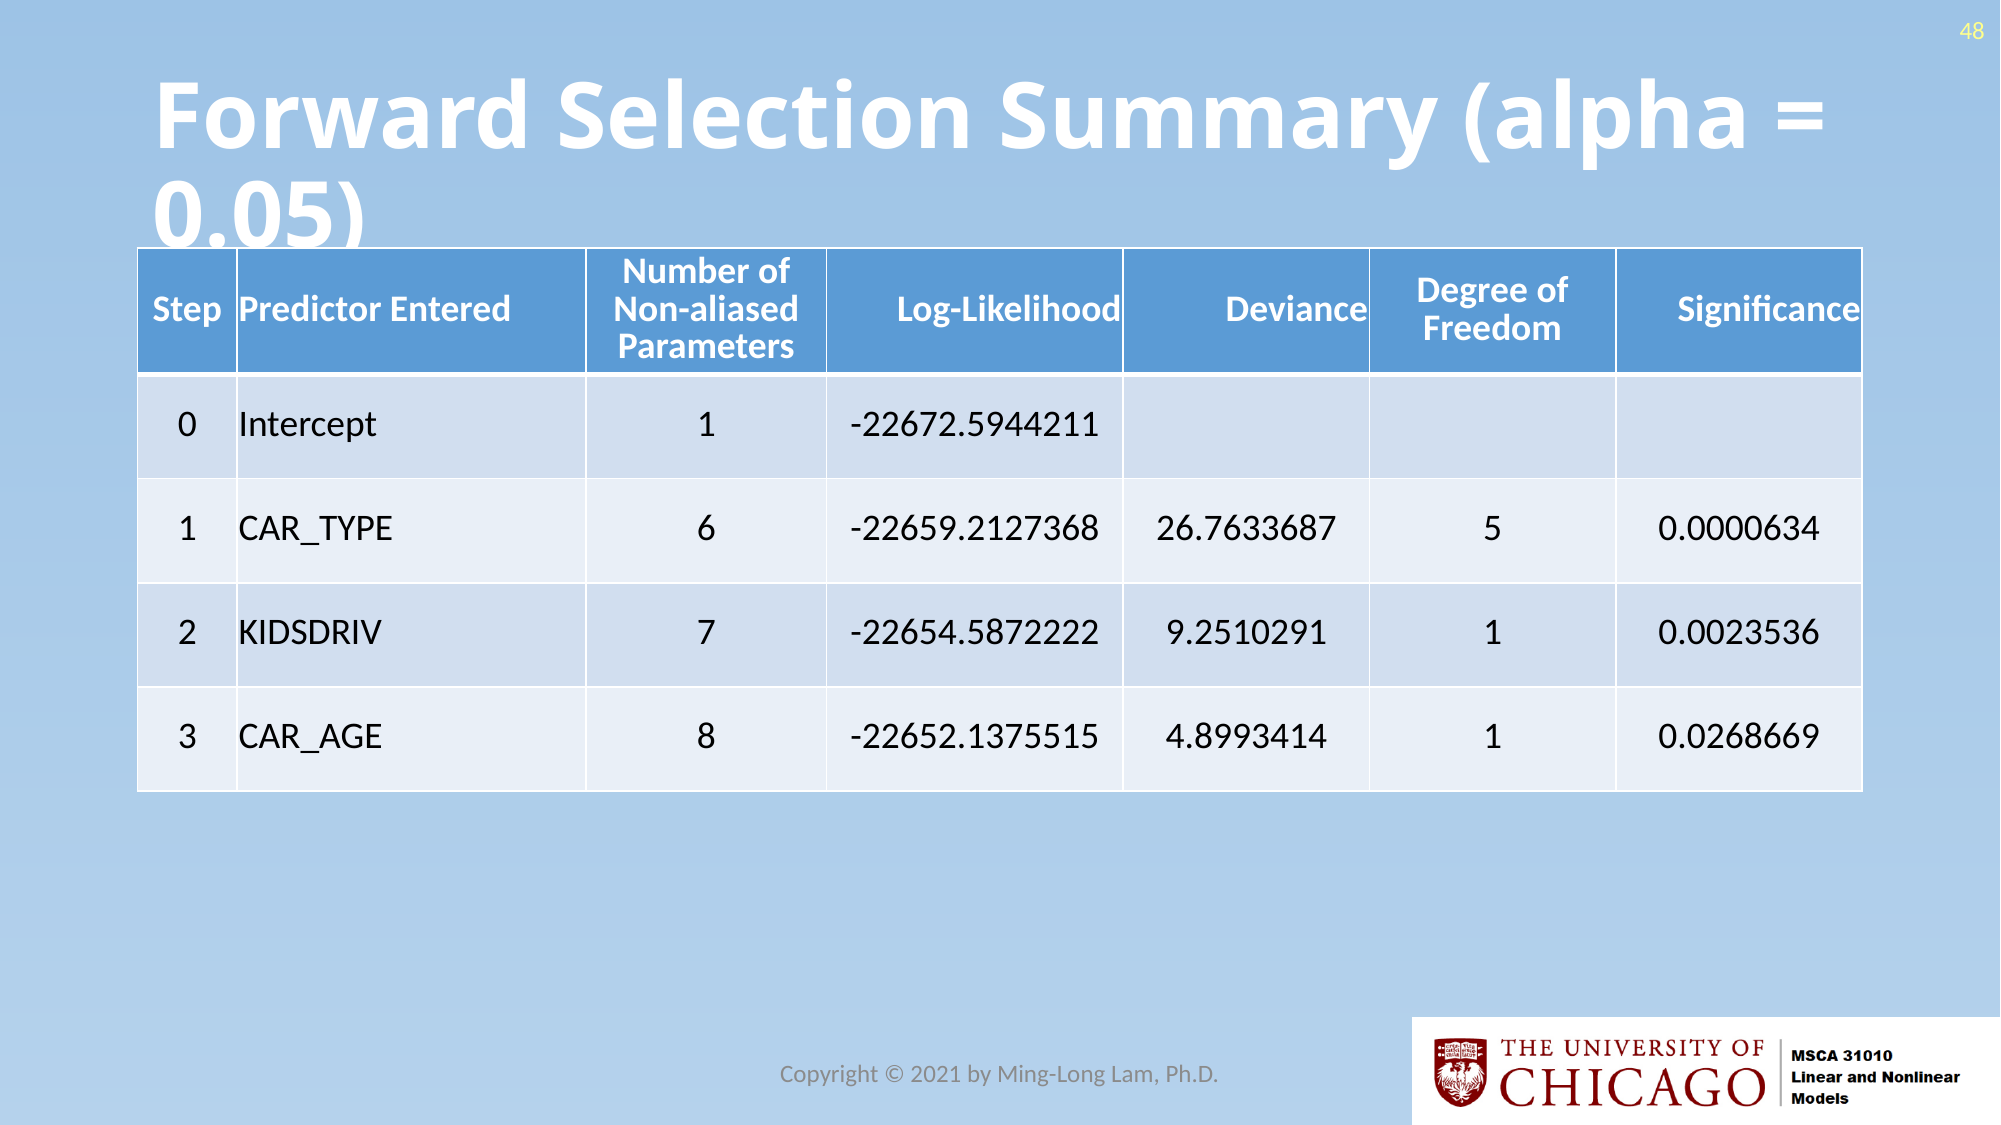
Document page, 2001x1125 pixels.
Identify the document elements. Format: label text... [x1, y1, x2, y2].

table_header Step [138, 249, 236, 372]
table_cell 7 [587, 584, 826, 686]
table_cell CAR_TYPE [238, 479, 585, 582]
table_header Significance [1617, 249, 1861, 372]
table_cell -22659.2127368 [827, 479, 1122, 582]
table_cell 1 [1370, 688, 1615, 790]
table_cell 2 [138, 584, 236, 686]
table_cell 3 [138, 688, 236, 790]
table_cell [1370, 377, 1615, 478]
table_header Predictor Entered [238, 249, 585, 372]
footer Copyright © 2021 by Ming-Long Lam, Ph.D. [662, 1042, 1338, 1103]
table_cell Intercept [238, 377, 585, 478]
table_cell -22672.5944211 [827, 377, 1122, 478]
table_header Deviance [1124, 249, 1369, 372]
table_cell 0 [138, 377, 236, 478]
table_cell CAR_AGE [238, 688, 585, 790]
table_cell -22652.1375515 [827, 688, 1122, 790]
table_cell -22654.5872222 [827, 584, 1122, 686]
table_cell 26.7633687 [1124, 479, 1369, 582]
table_cell [1124, 377, 1369, 478]
table_cell [1617, 377, 1861, 478]
table_cell 5 [1370, 479, 1615, 582]
slide_number 48 [1550, 0, 2000, 60]
table_cell 8 [587, 688, 826, 790]
table_header Number of Non-aliased Parameters [587, 249, 826, 372]
table_cell 4.8993414 [1124, 688, 1369, 790]
table_header Degree of Freedom [1370, 249, 1615, 372]
table_cell KIDSDRIV [238, 584, 585, 686]
title Forward Selection Summary (alpha = 0.05) [137, 59, 1863, 247]
table_cell 9.2510291 [1124, 584, 1369, 686]
table_cell 1 [138, 479, 236, 582]
table_cell 0.0023536 [1617, 584, 1861, 686]
table_cell 0.0268669 [1617, 688, 1861, 790]
table_header Log-Likelihood [827, 249, 1122, 372]
table_cell 6 [587, 479, 826, 582]
table_cell 1 [1370, 584, 1615, 686]
picture [1412, 1017, 2000, 1125]
table_cell 1 [587, 377, 826, 478]
table_cell 0.0000634 [1617, 479, 1861, 582]
